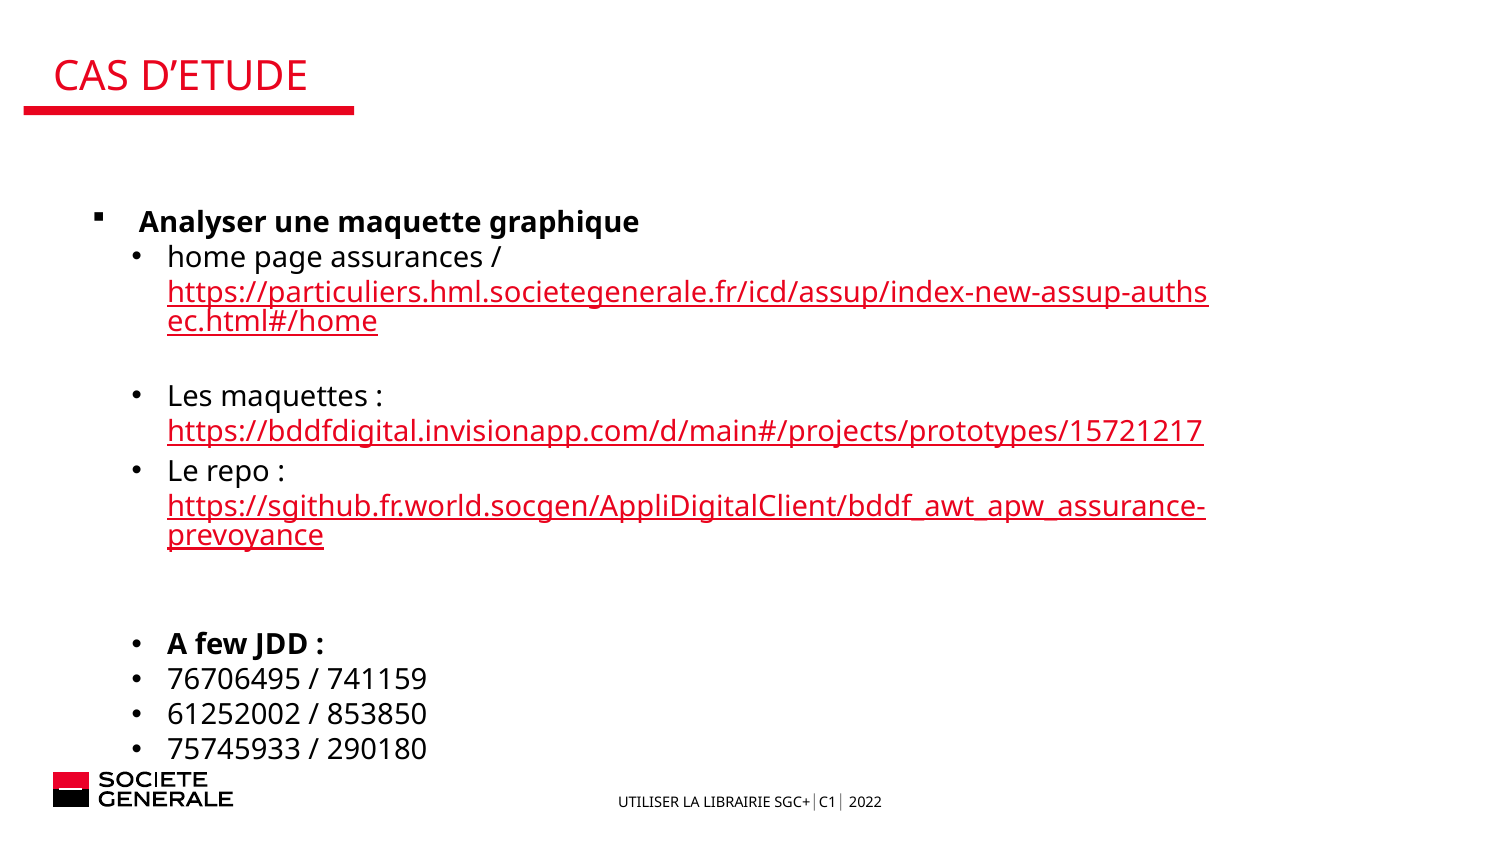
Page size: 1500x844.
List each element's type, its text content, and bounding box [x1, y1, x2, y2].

text_box Analyser une maquette graphique home page assurances / https://particuliers.hml.societegenerale.fr/icd/assup/index-new-assup-authsec.html#/home Les maquettes : https://bddfdigital.invisionapp.com/d/main#/projects/prototypes/15721217 Le repo : https://sgithub.fr.world.socgen/AppliDigitalClient/bddf_awt_apw_assurance-prevoyance A few JDD : 76706495 / 741159 61252002 / 853850 75745933 / 290180 [77, 195, 1229, 745]
title CAS D’ETUDE [53, 58, 1448, 98]
